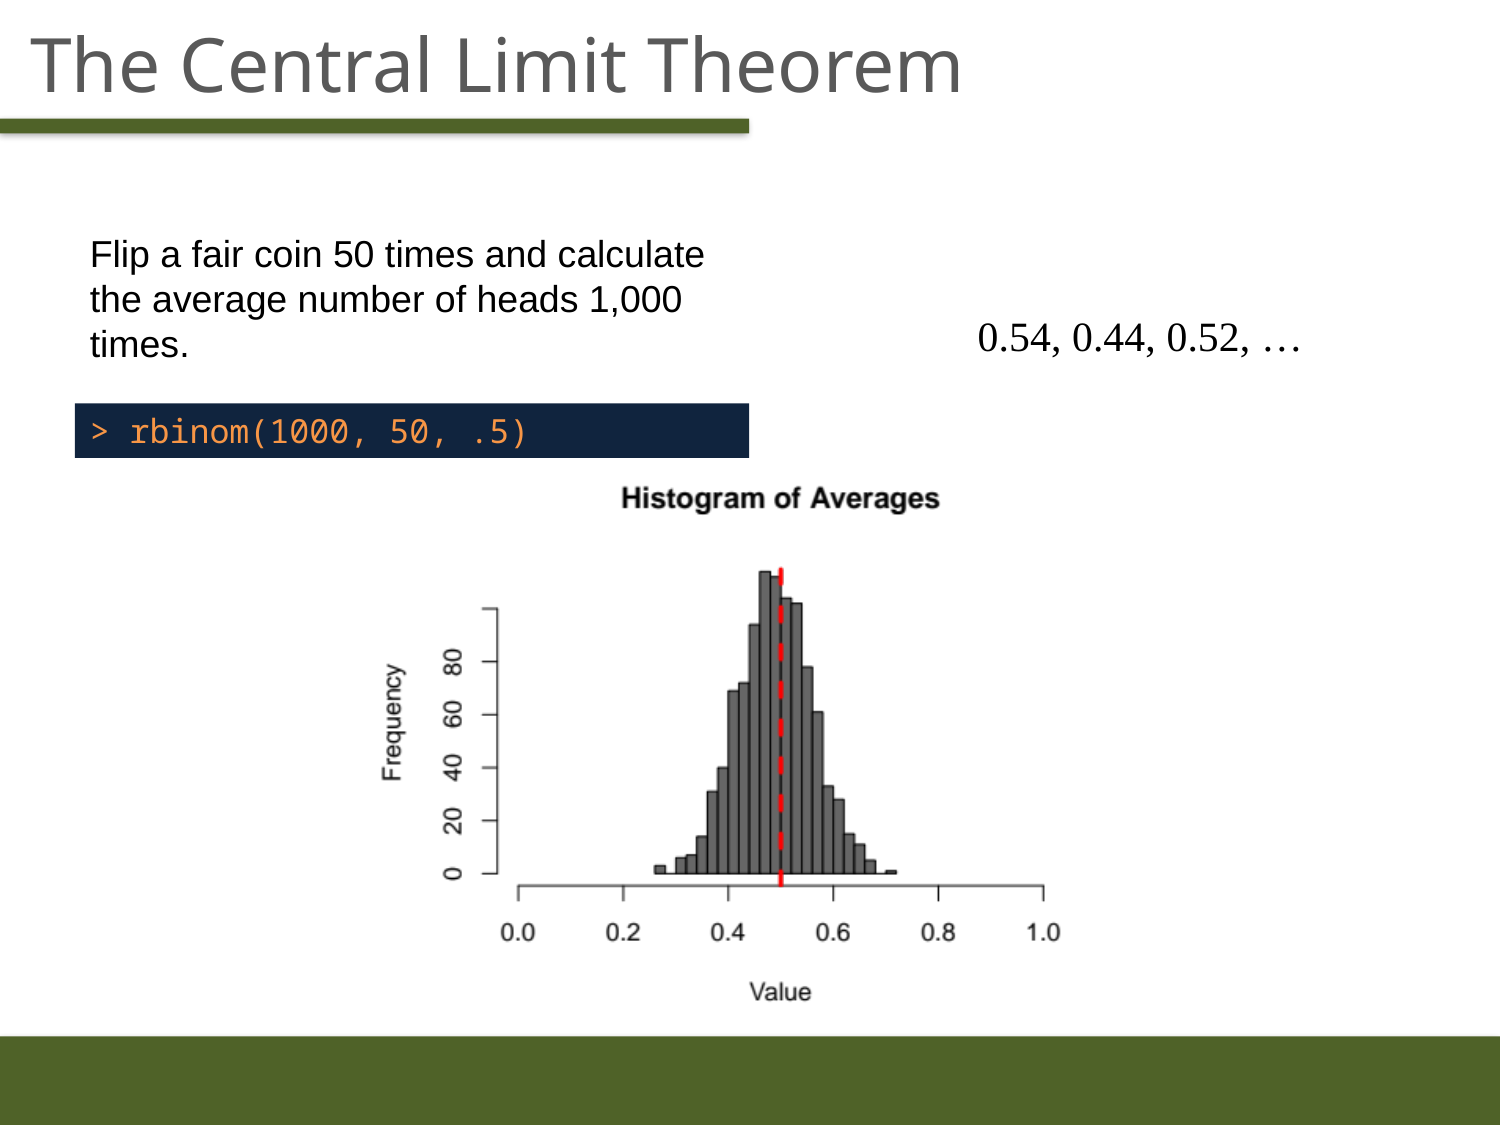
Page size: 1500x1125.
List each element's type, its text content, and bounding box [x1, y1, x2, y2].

text_box > rbinom(1000, 50, .5) [74, 403, 750, 458]
text_box 0.54, 0.44, 0.52, … [963, 302, 1318, 368]
text_box [0, 118, 750, 134]
text_box Flip a fair coin 50 times and calculate the average number of heads 1,000 times. [74, 222, 750, 373]
title The Central Limit Theorem [15, 0, 1485, 126]
picture [373, 436, 1125, 1037]
text_box [0, 1036, 1500, 1125]
